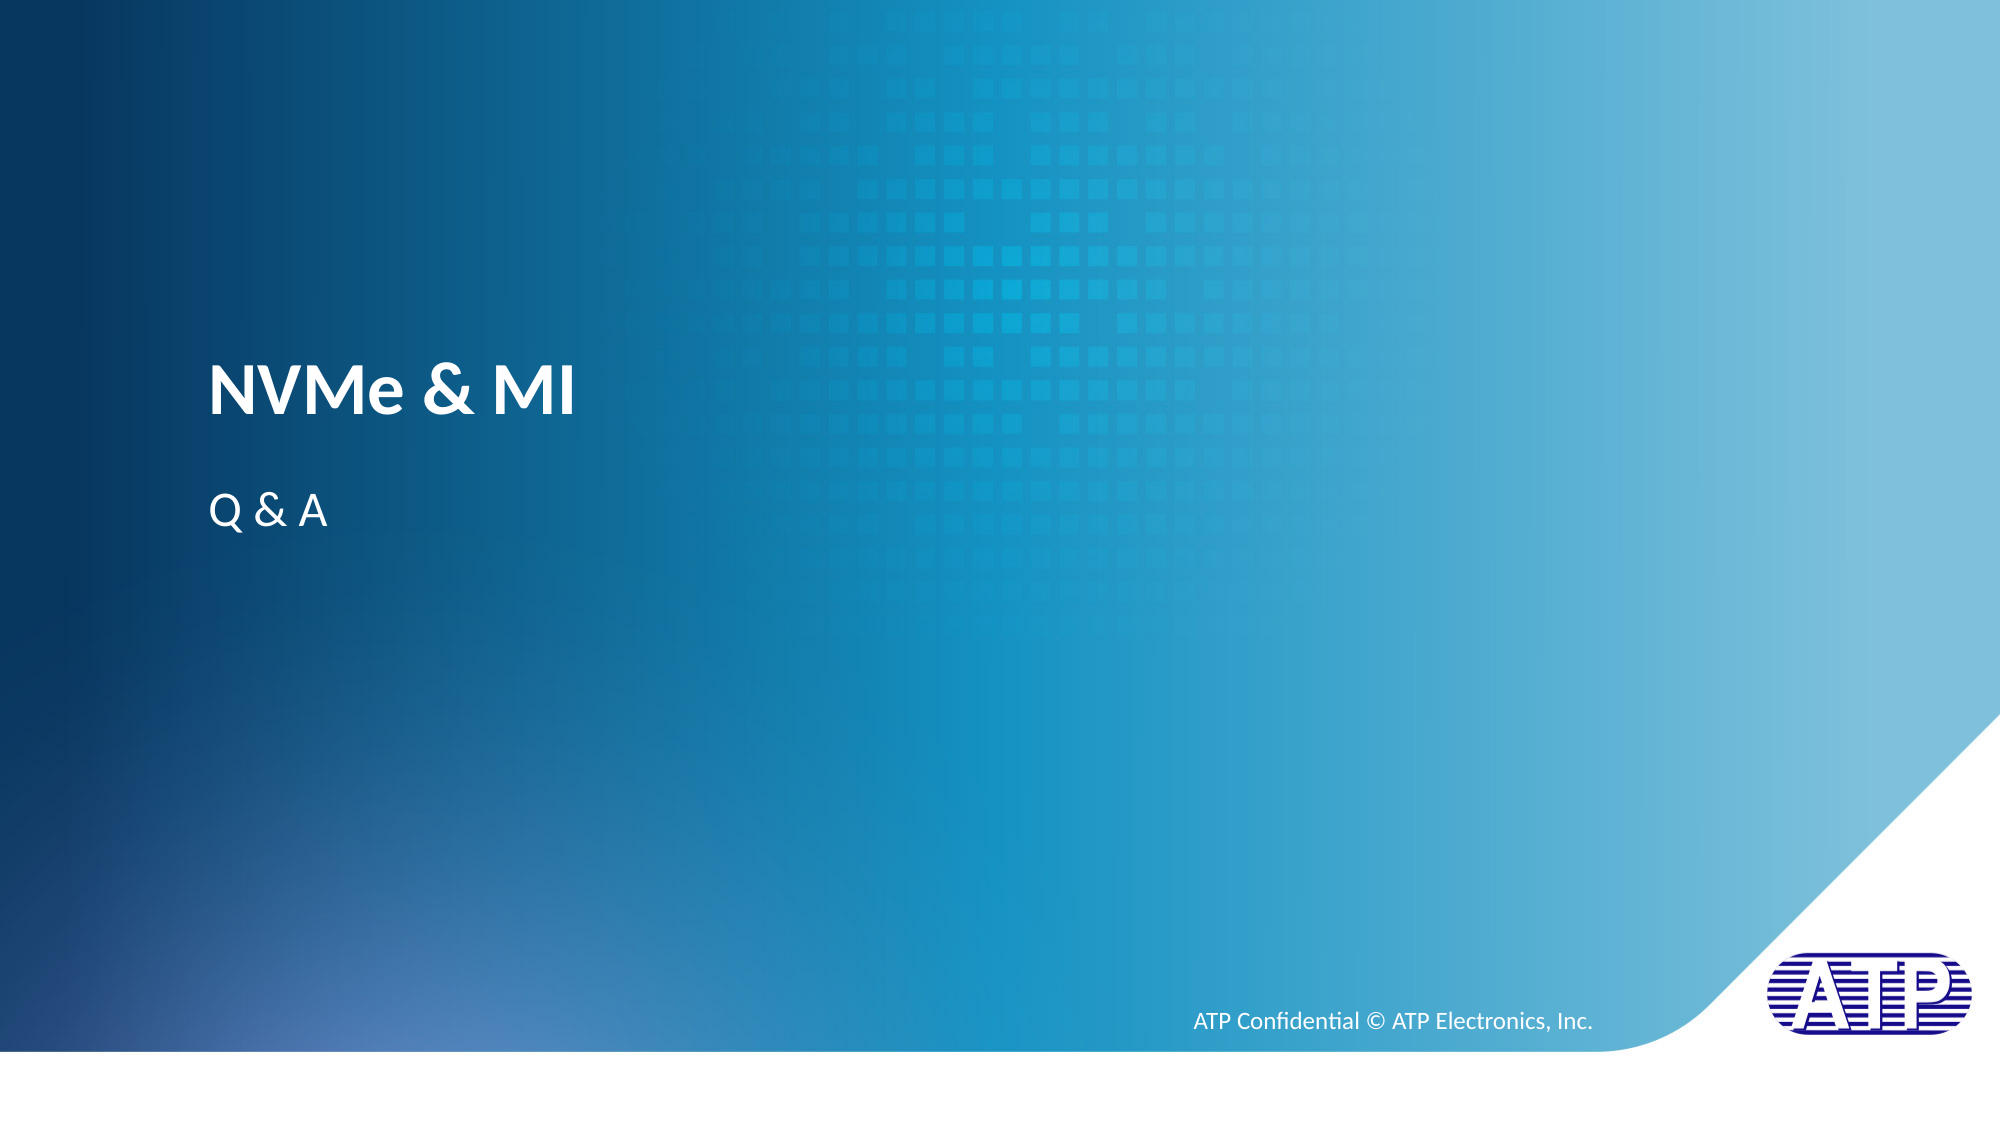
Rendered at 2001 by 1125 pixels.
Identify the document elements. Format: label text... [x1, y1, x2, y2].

list NVMe & MI [193, 331, 1814, 469]
list Q & A [193, 469, 1814, 583]
picture [0, 0, 2000, 1125]
